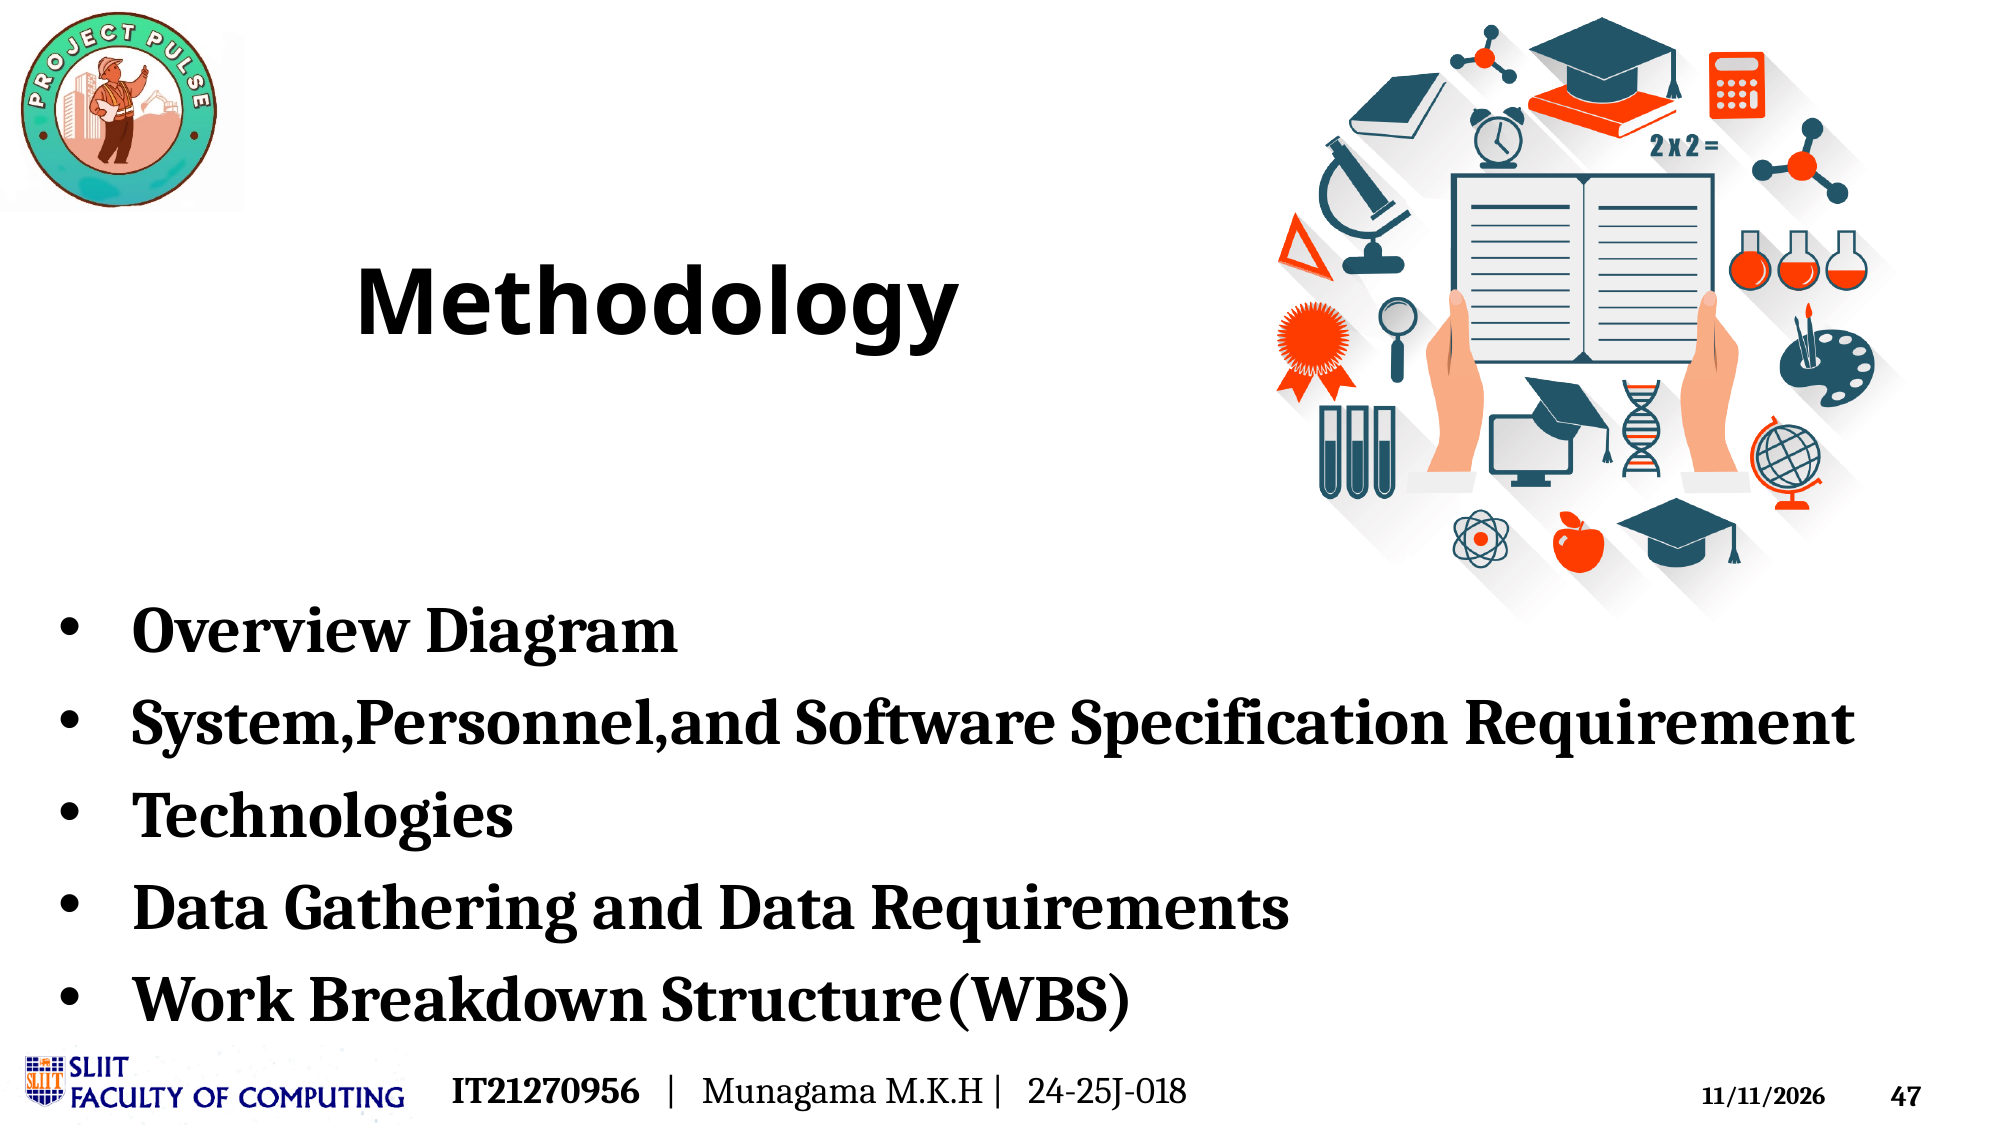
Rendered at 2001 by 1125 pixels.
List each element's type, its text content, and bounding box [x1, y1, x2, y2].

text_box IT21270956 | Munagama M.K.H | 24-25J-018 [435, 1056, 1557, 1120]
picture [0, 1045, 413, 1125]
title Methodology [0, 177, 1165, 419]
picture [0, 2, 246, 212]
subtitle Overview Diagram System,Personnel,and Software Specification Requirement Technologies Data Gathering and Data Requirements Work Breakdown Structure(WBS) [43, 578, 1945, 1047]
picture [1165, 16, 2000, 638]
